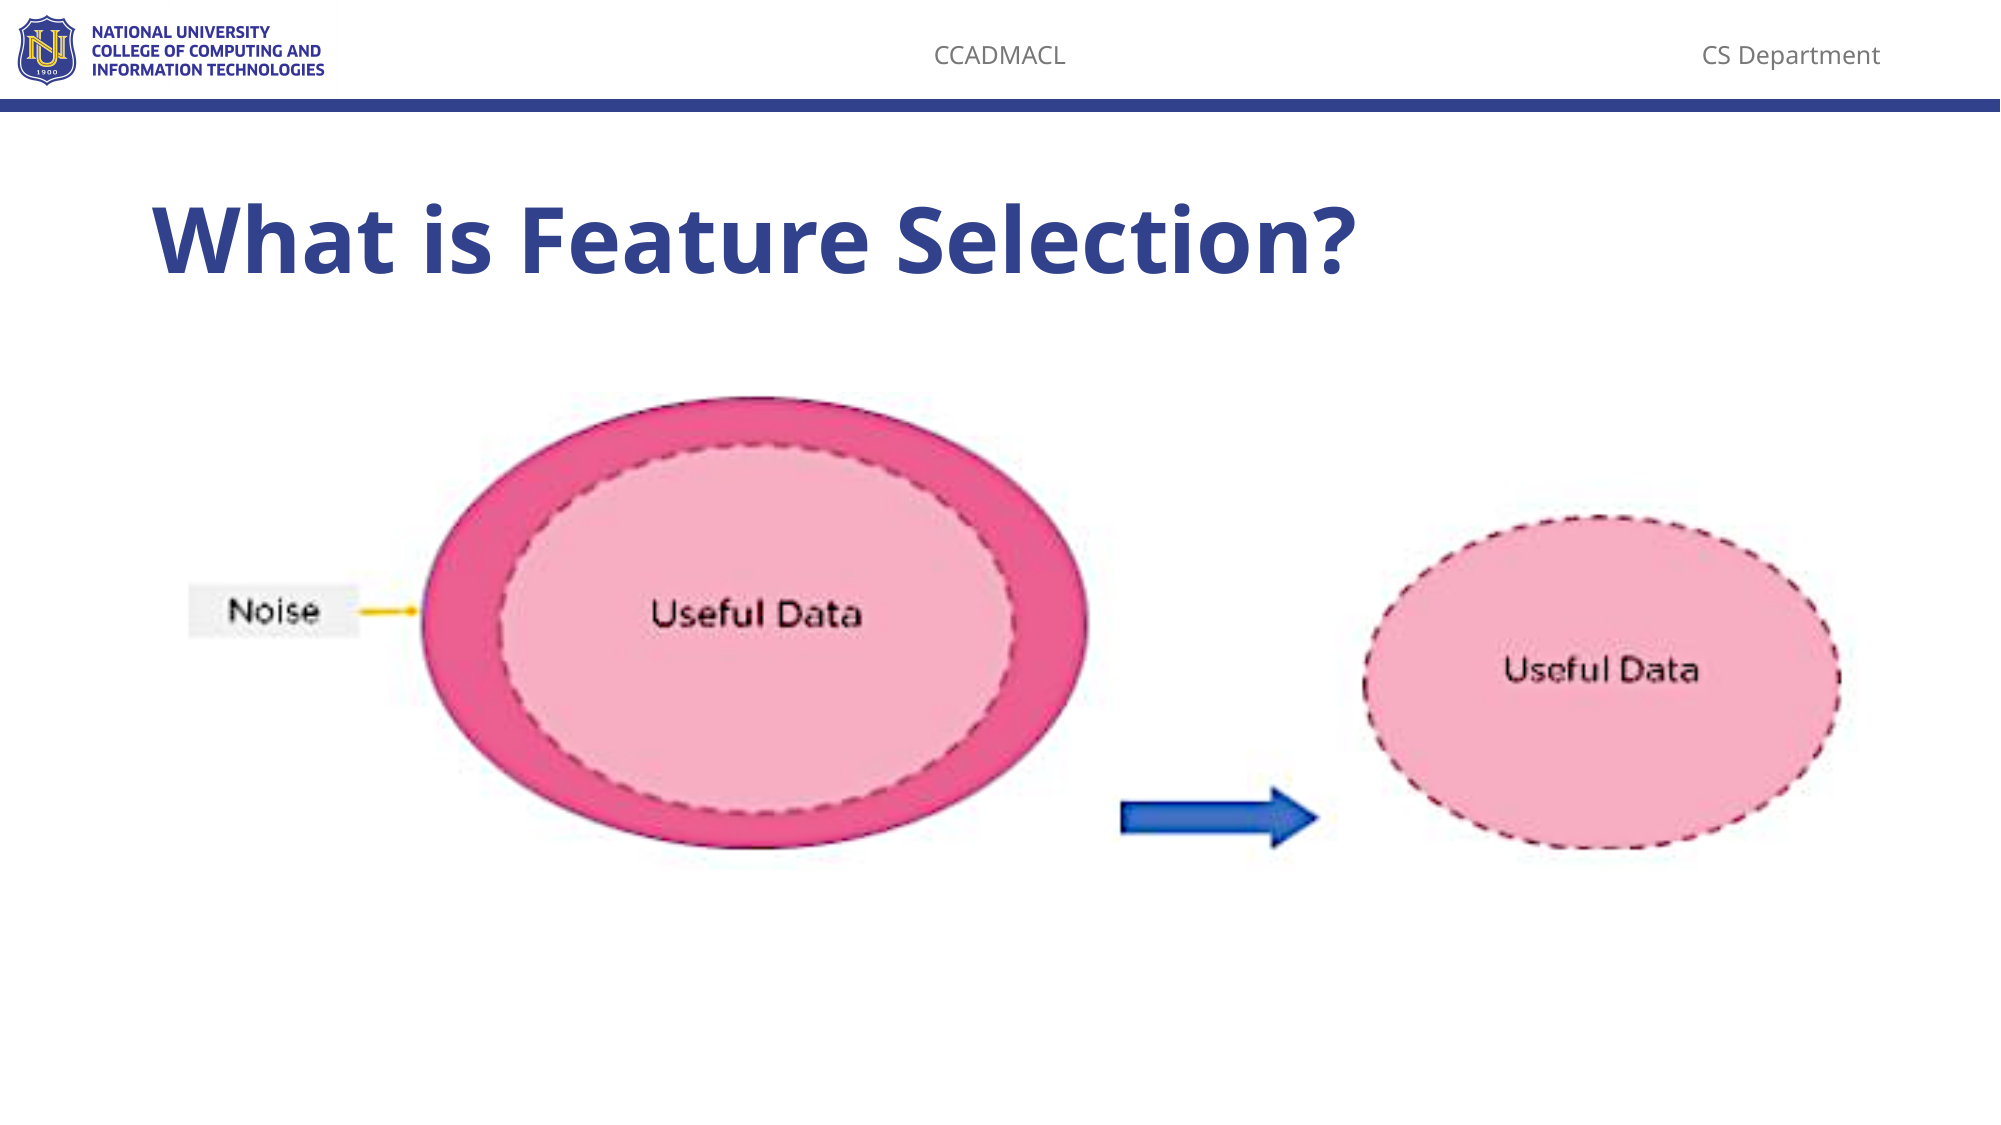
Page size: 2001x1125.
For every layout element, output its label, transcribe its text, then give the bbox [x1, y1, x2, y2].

title What is Feature Selection? [137, 135, 1938, 353]
picture [121, 391, 1859, 871]
picture [0, 0, 337, 99]
